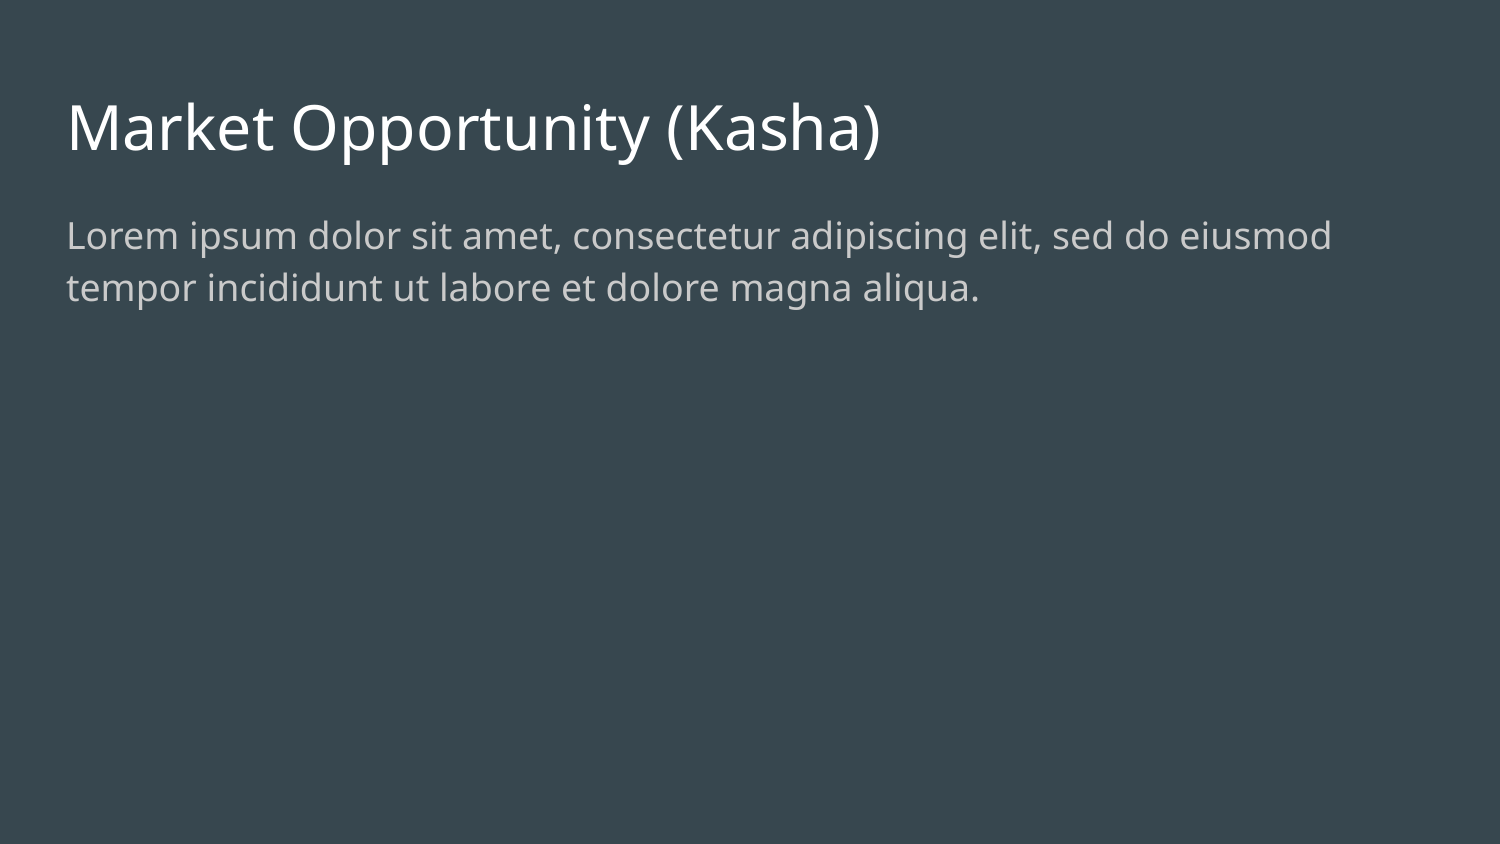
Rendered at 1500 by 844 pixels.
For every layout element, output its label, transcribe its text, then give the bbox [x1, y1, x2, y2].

title Market Opportunity (Kasha) [51, 72, 1449, 167]
list Lorem ipsum dolor sit amet, consectetur adipiscing elit, sed do eiusmod tempor incididunt ut labore et dolore magna aliqua. [51, 190, 1449, 752]
